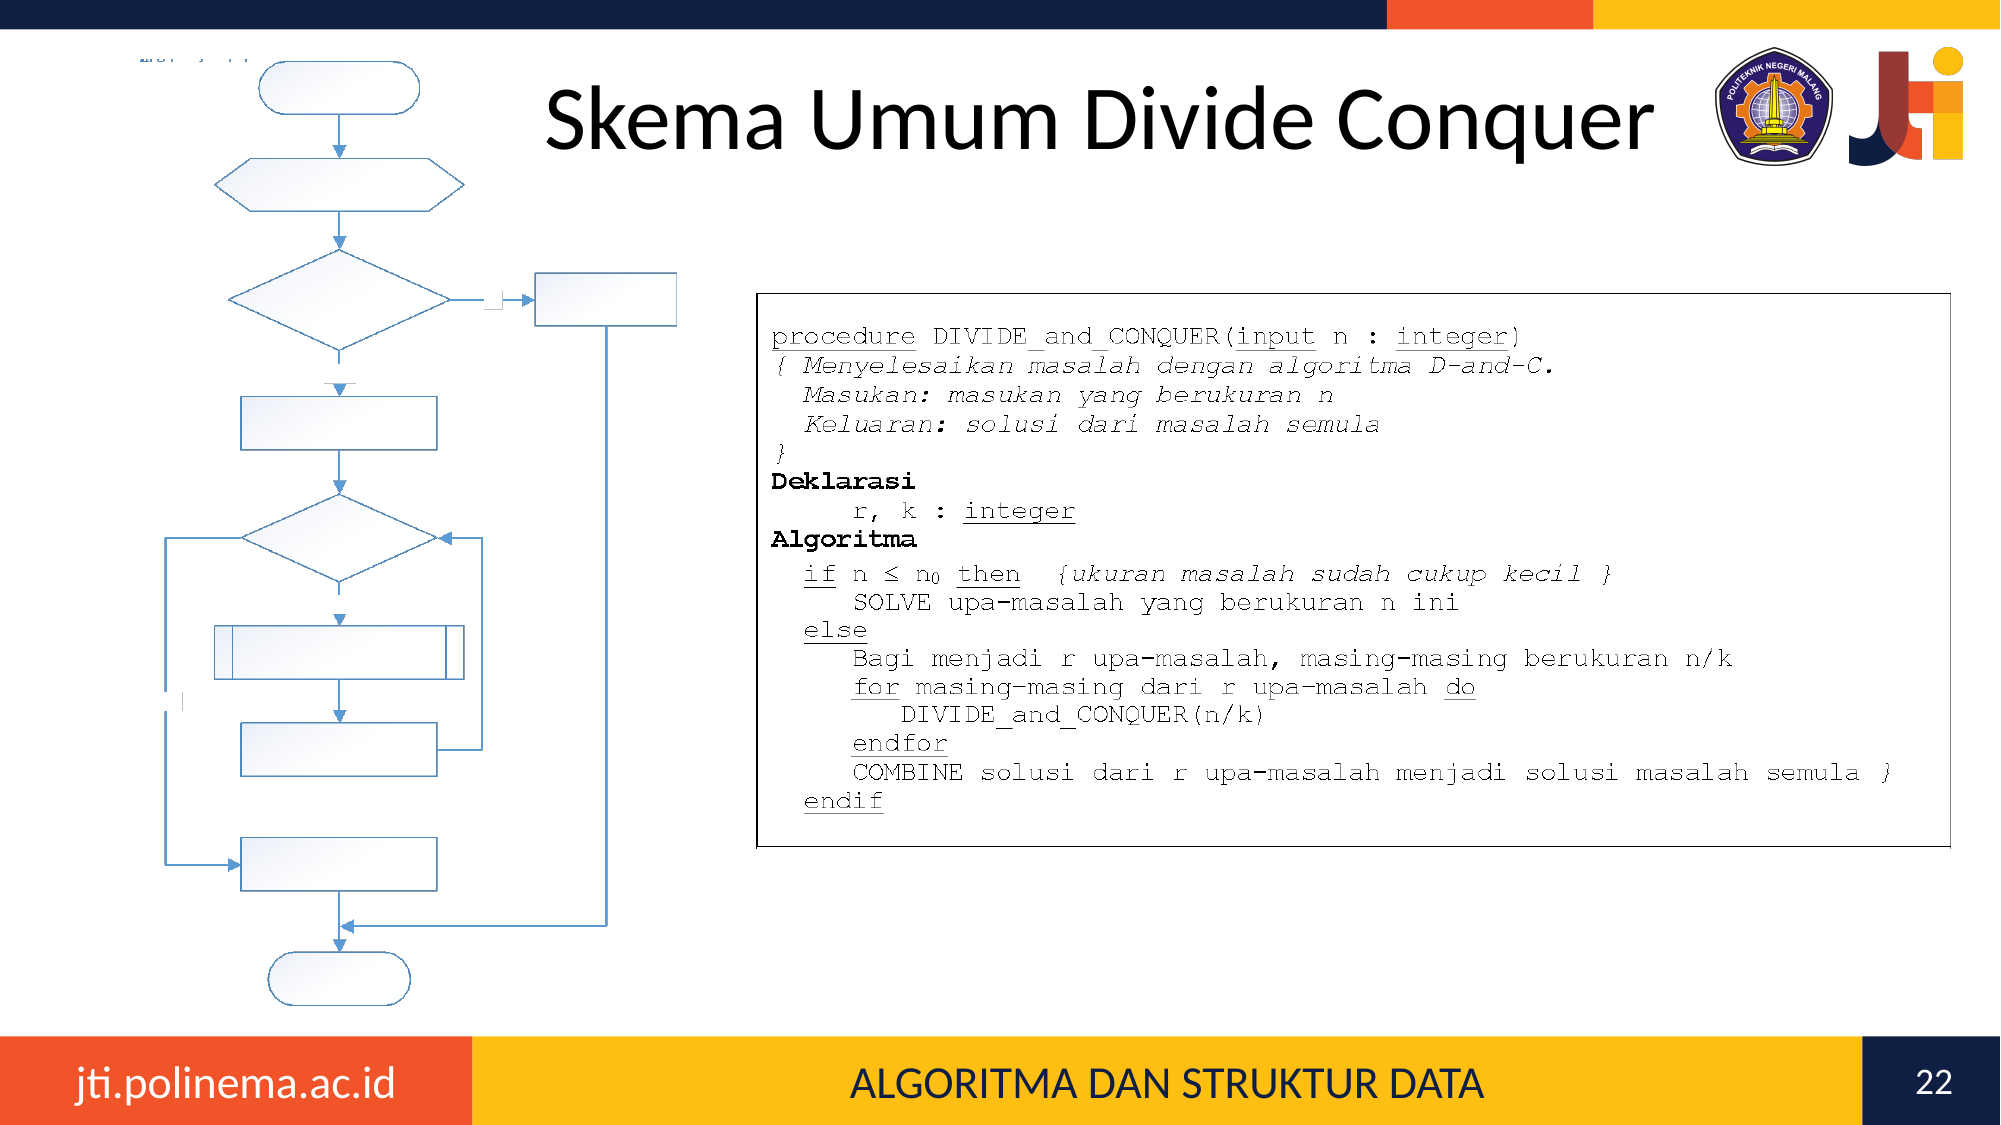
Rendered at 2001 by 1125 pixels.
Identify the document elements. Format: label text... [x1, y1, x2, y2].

title Skema Umum Divide Conquer [677, 59, 1673, 181]
picture [140, 59, 677, 1007]
slide_number 22 [1888, 1049, 1980, 1110]
picture [1715, 47, 1833, 166]
picture [1849, 47, 1963, 166]
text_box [741, 293, 1951, 910]
